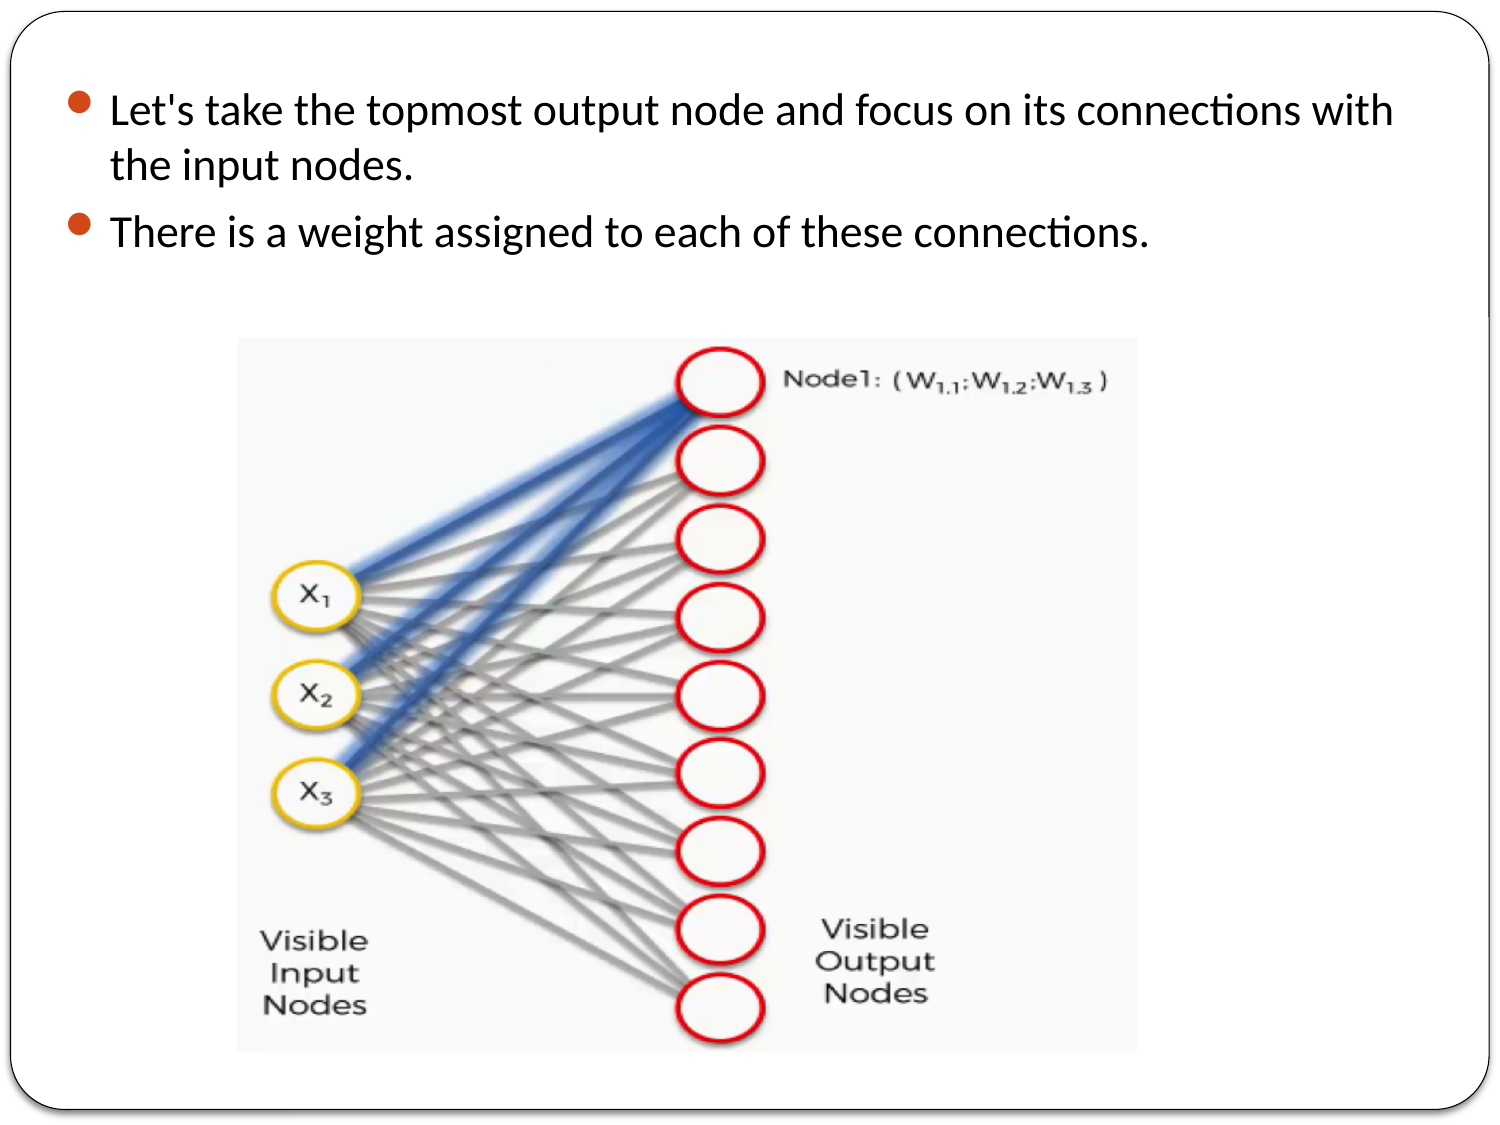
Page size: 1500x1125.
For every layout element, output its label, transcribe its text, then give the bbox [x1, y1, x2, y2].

list Let's take the topmost output node and focus on its connections with the input nodes. There is a weight assigned to each of these connections. [50, 72, 1452, 1075]
picture [237, 274, 1138, 1054]
